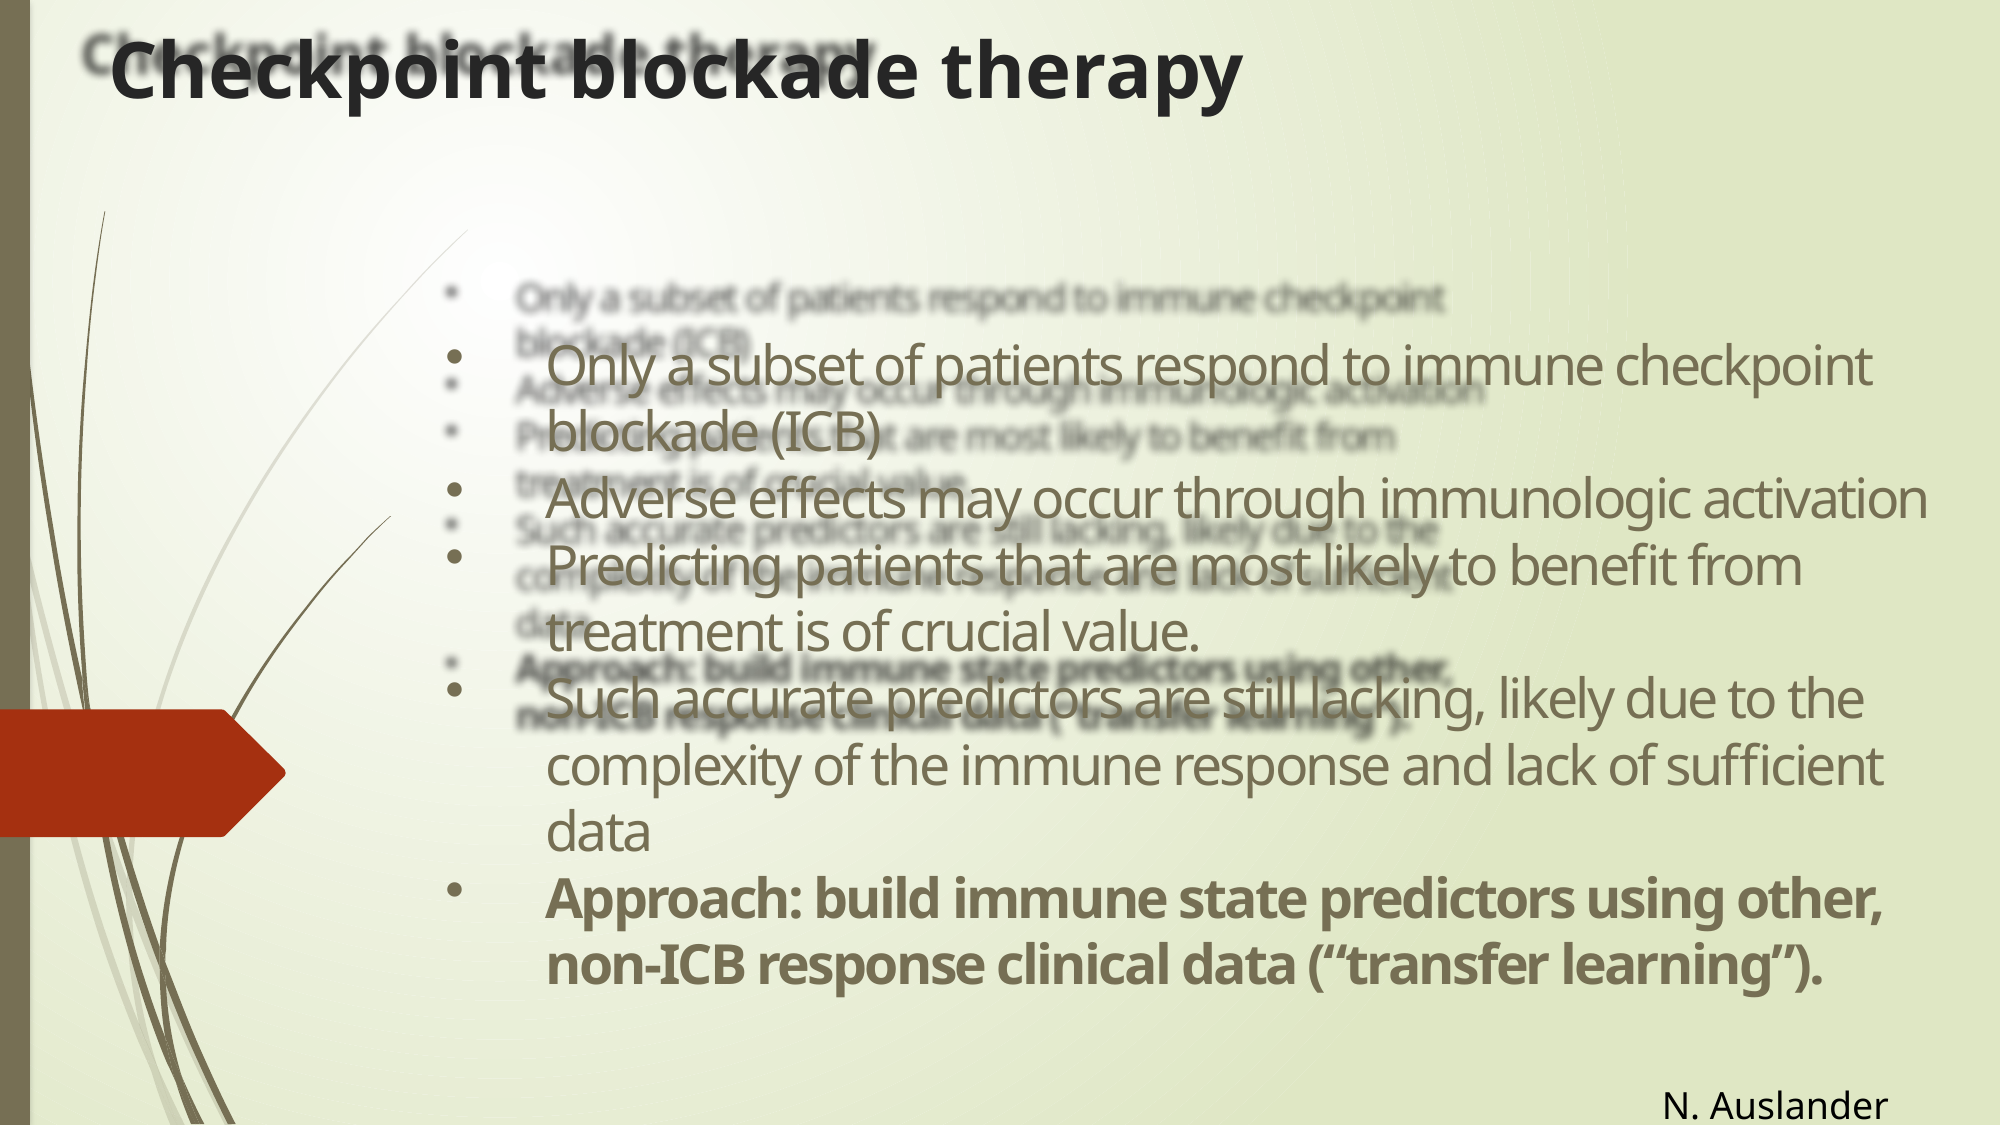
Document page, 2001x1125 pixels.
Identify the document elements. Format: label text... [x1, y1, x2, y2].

text_box N. Auslander [1647, 1074, 2000, 1125]
title Checkpoint blockade therapy [93, 7, 2000, 122]
text_box Only a subset of patients respond to immune checkpoint blockade (ICB) Adverse effects may occur through immunologic activation Predicting patients that are most likely to benefit from treatment is of crucial value. Such accurate predictors are still lacking, likely due to the complexity of the immune response and lack of sufficient data Approach: build immune state predictors using other, non-ICB response clinical data (“transfer learning”). [425, 122, 1968, 1006]
